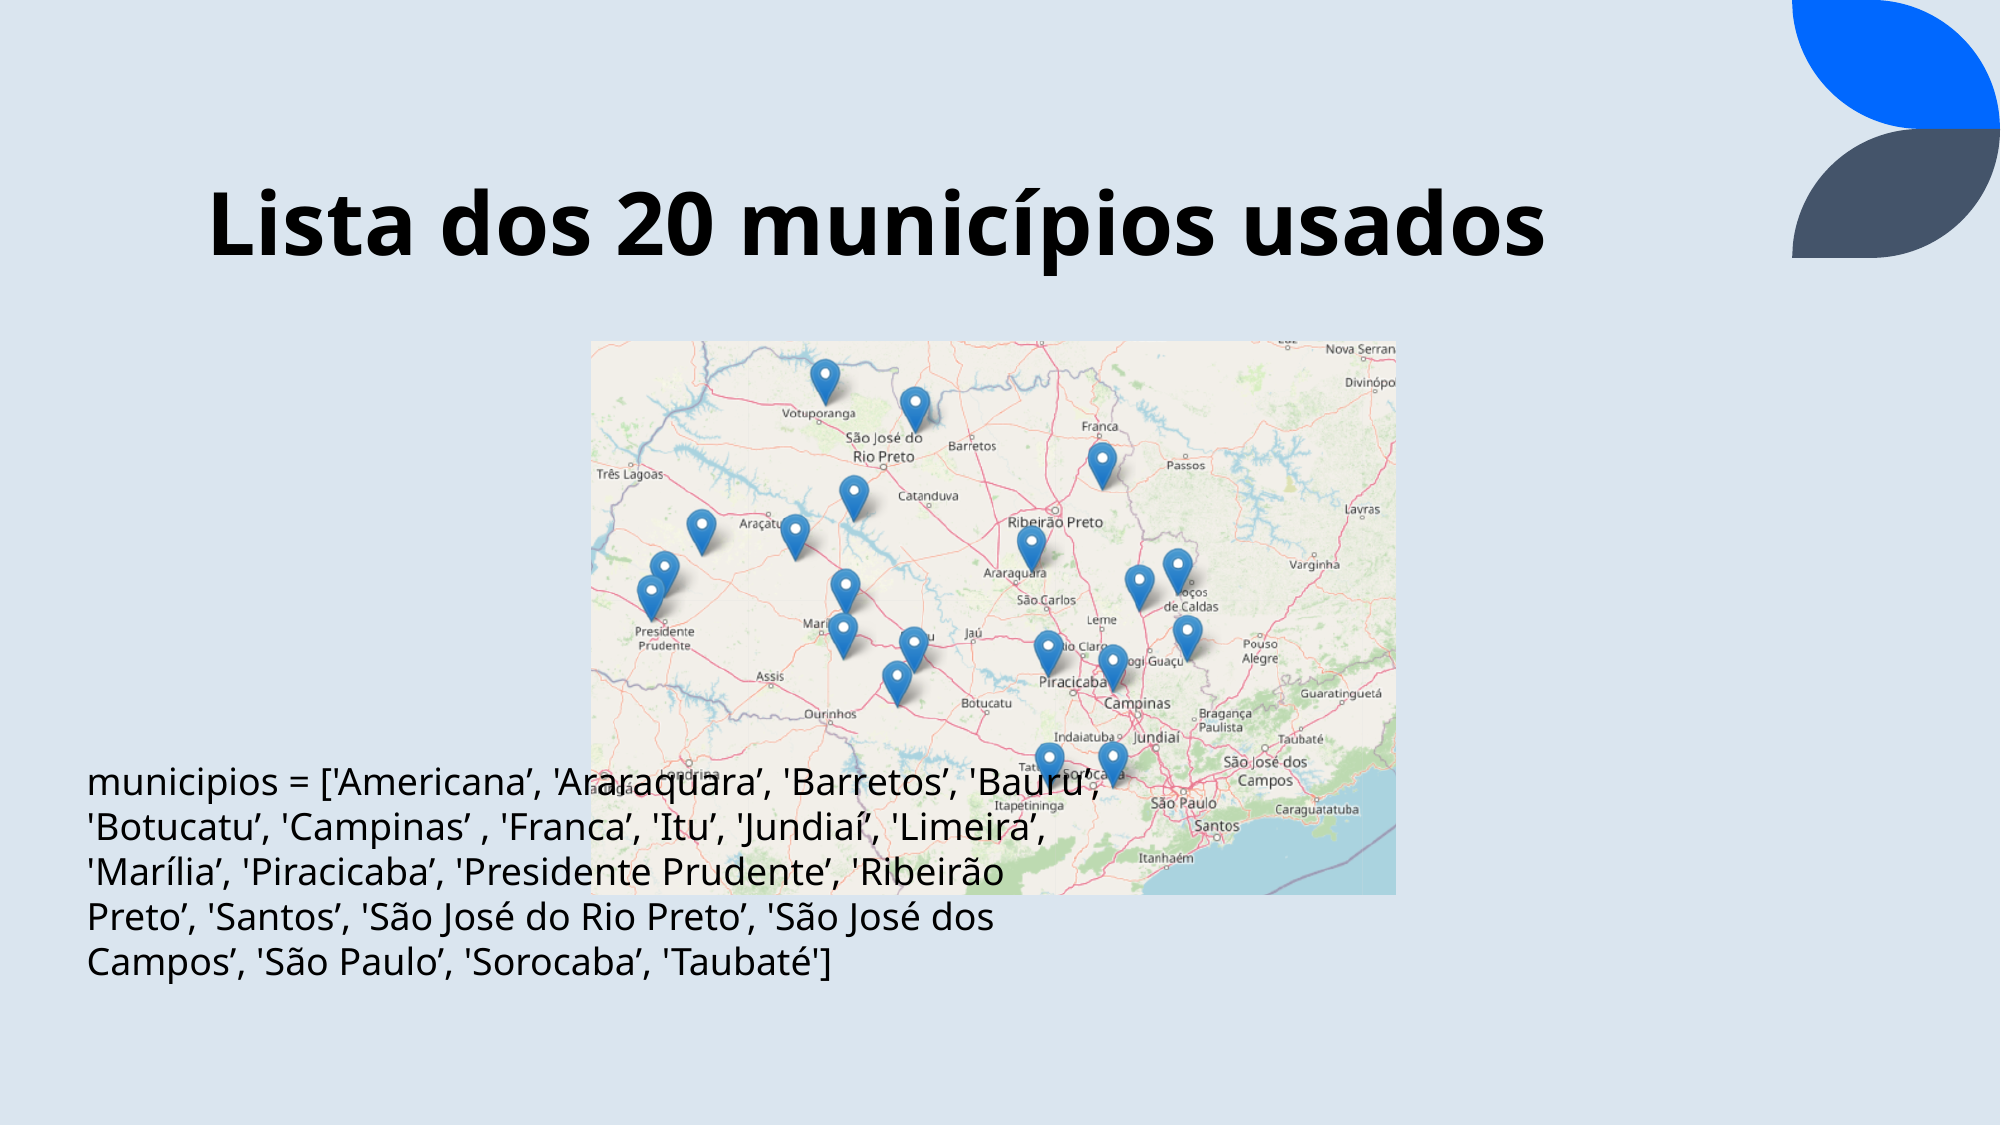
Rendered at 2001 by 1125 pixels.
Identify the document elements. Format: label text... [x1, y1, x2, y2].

picture [591, 341, 1396, 895]
text_box municipios = ['Americana’, 'Araraquara’, 'Barretos’, 'Bauru’, 'Botucatu’, 'Campinas’ , 'Franca’, 'Itu’, 'Jundiaí’, 'Limeira’, 'Marília’, 'Piracicaba’, 'Presidente Prudente’, 'Ribeirão Preto’, 'Santos’, 'São José do Rio Preto’, 'São José dos Campos’, 'São Paulo’, 'Sorocaba’, 'Taubaté'] [71, 750, 1125, 991]
title Lista dos 20 municípios usados [191, 22, 1796, 280]
